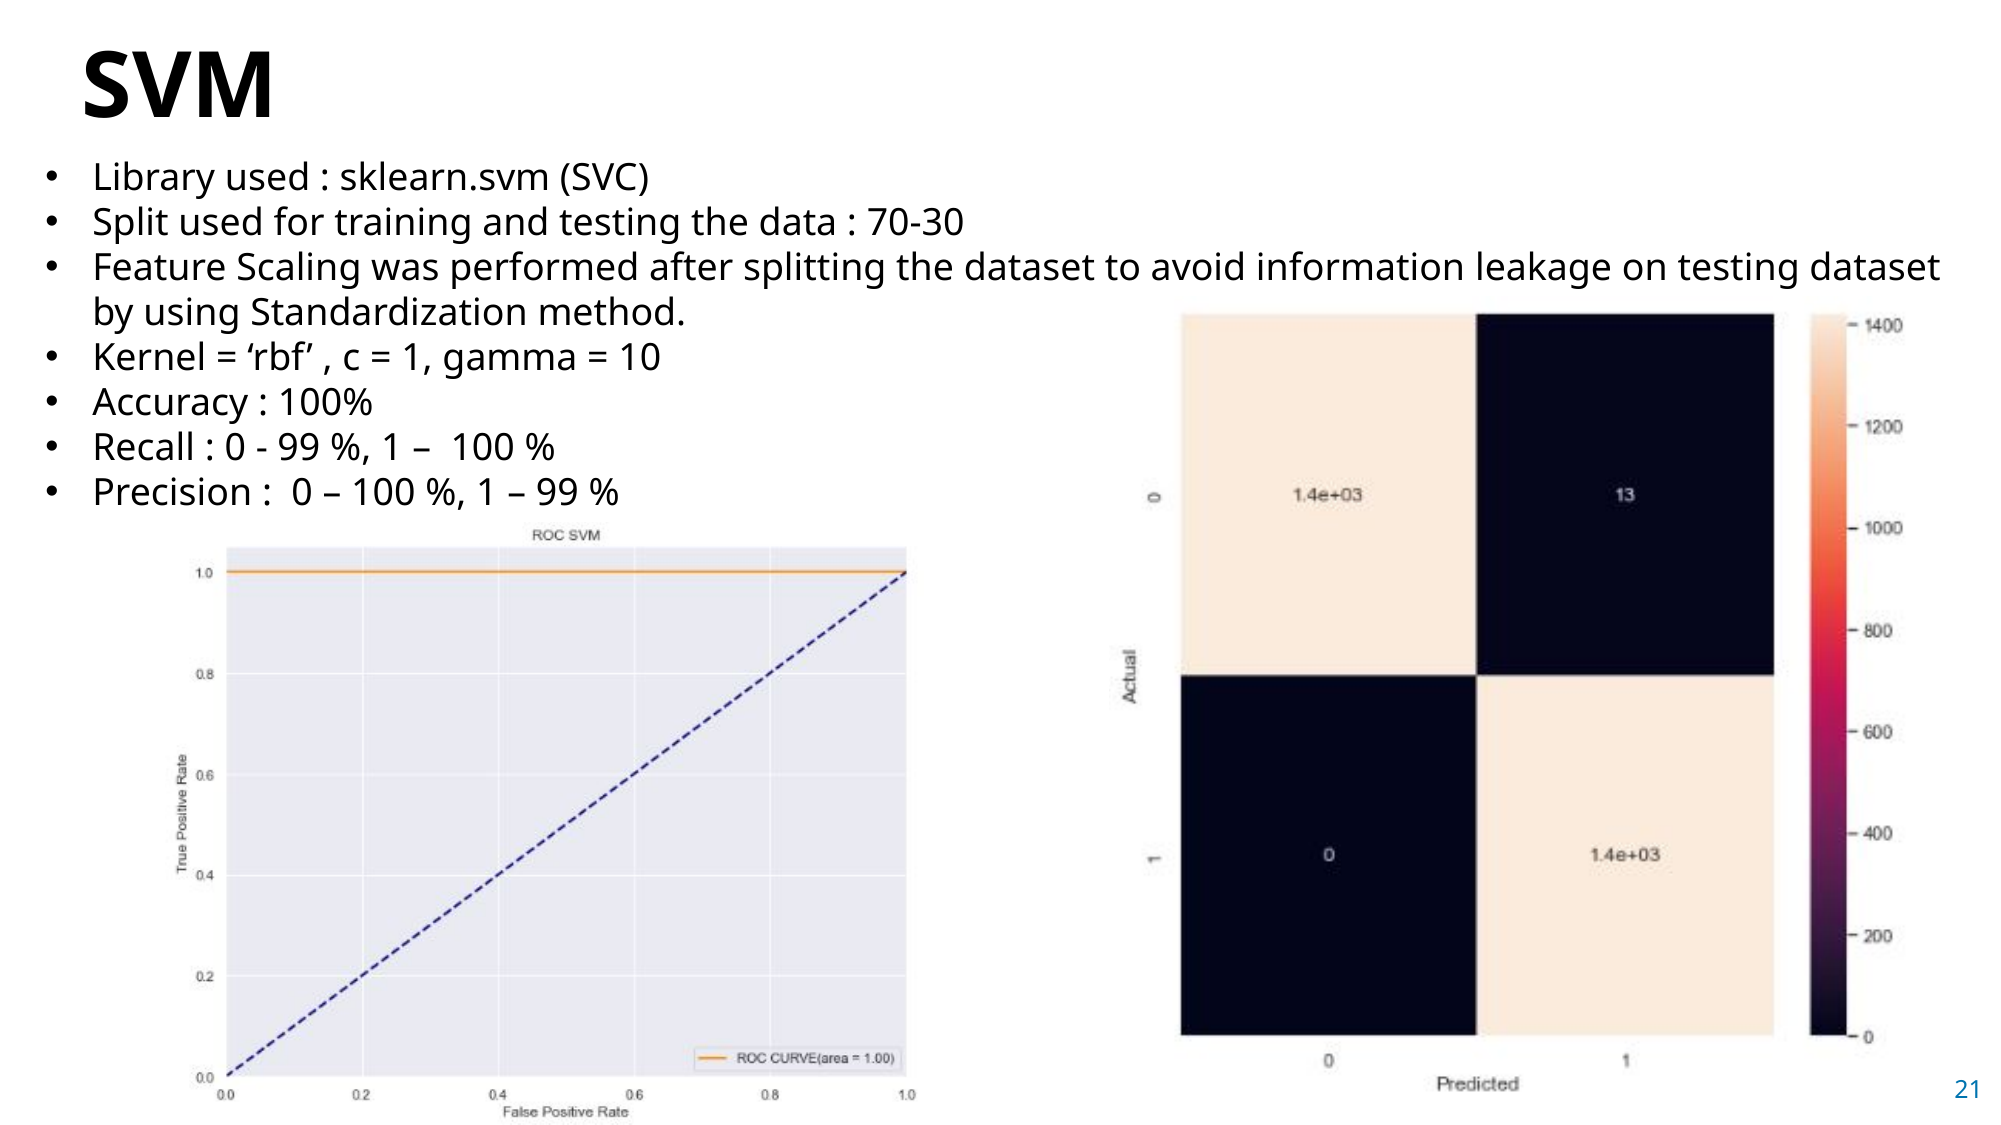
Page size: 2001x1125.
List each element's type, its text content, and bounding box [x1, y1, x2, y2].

list SVM [66, 30, 304, 145]
picture [1109, 296, 1928, 1102]
picture [165, 522, 930, 1125]
text_box Library used : sklearn.svm (SVC) Split used for training and testing the data : 70-30 Feature Scaling was performed after splitting the dataset to avoid information leakage on testing dataset by using Standardization method. Kernel = ‘rbf’ , c = 1, gamma = 10 Accuracy : 100% Recall : 0 - 99 %, 1 – 100 % Precision : 0 – 100 %, 1 – 99 % [30, 145, 1966, 521]
slide_number 21 [1927, 1060, 1998, 1121]
